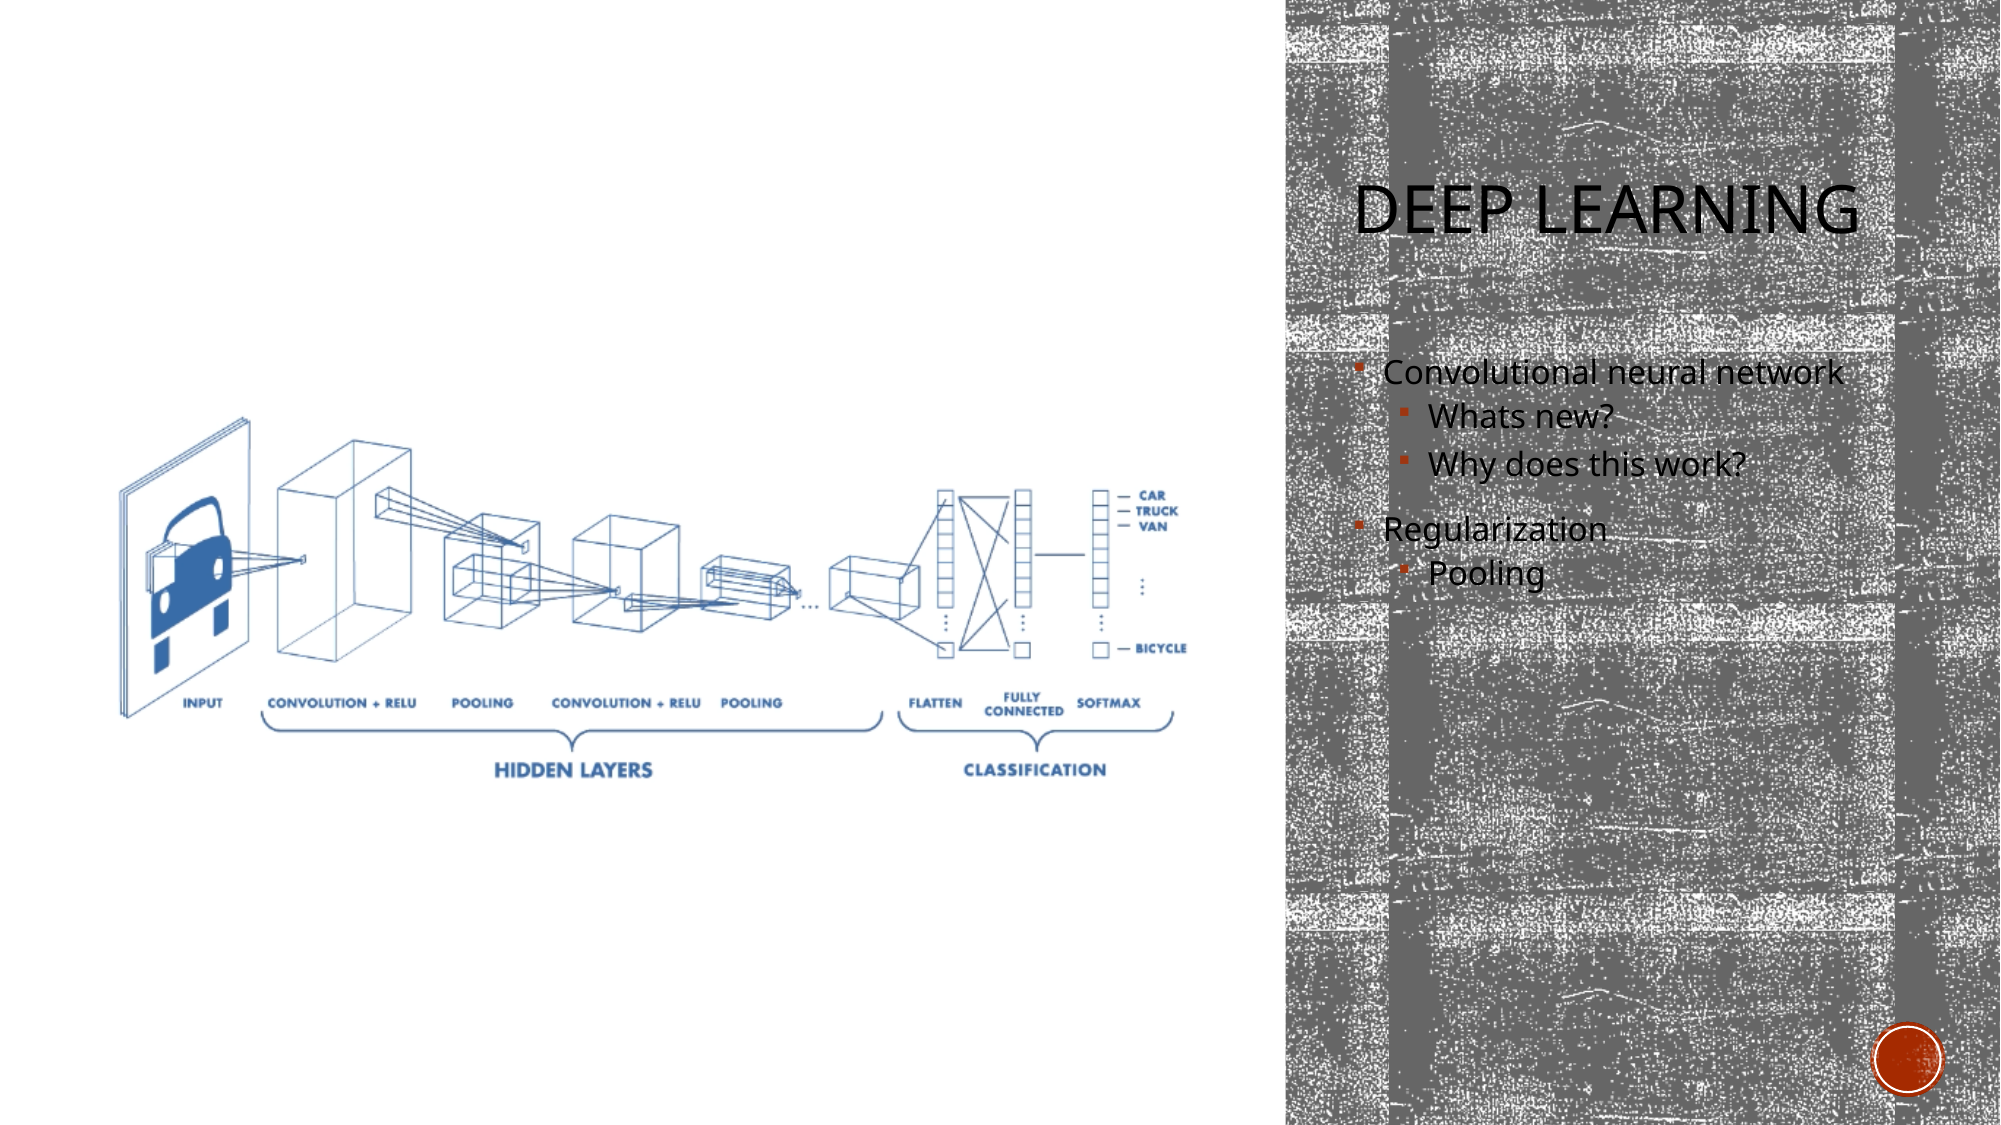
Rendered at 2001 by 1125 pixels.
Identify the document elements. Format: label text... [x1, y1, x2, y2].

picture [104, 312, 1233, 815]
list Convolutional neural network Whats new? Why does this work? Regularization Pooling [1338, 348, 1920, 1013]
title Deep learning [1338, 79, 1920, 344]
text_box [1284, 0, 2000, 1125]
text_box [1872, 1024, 1943, 1095]
